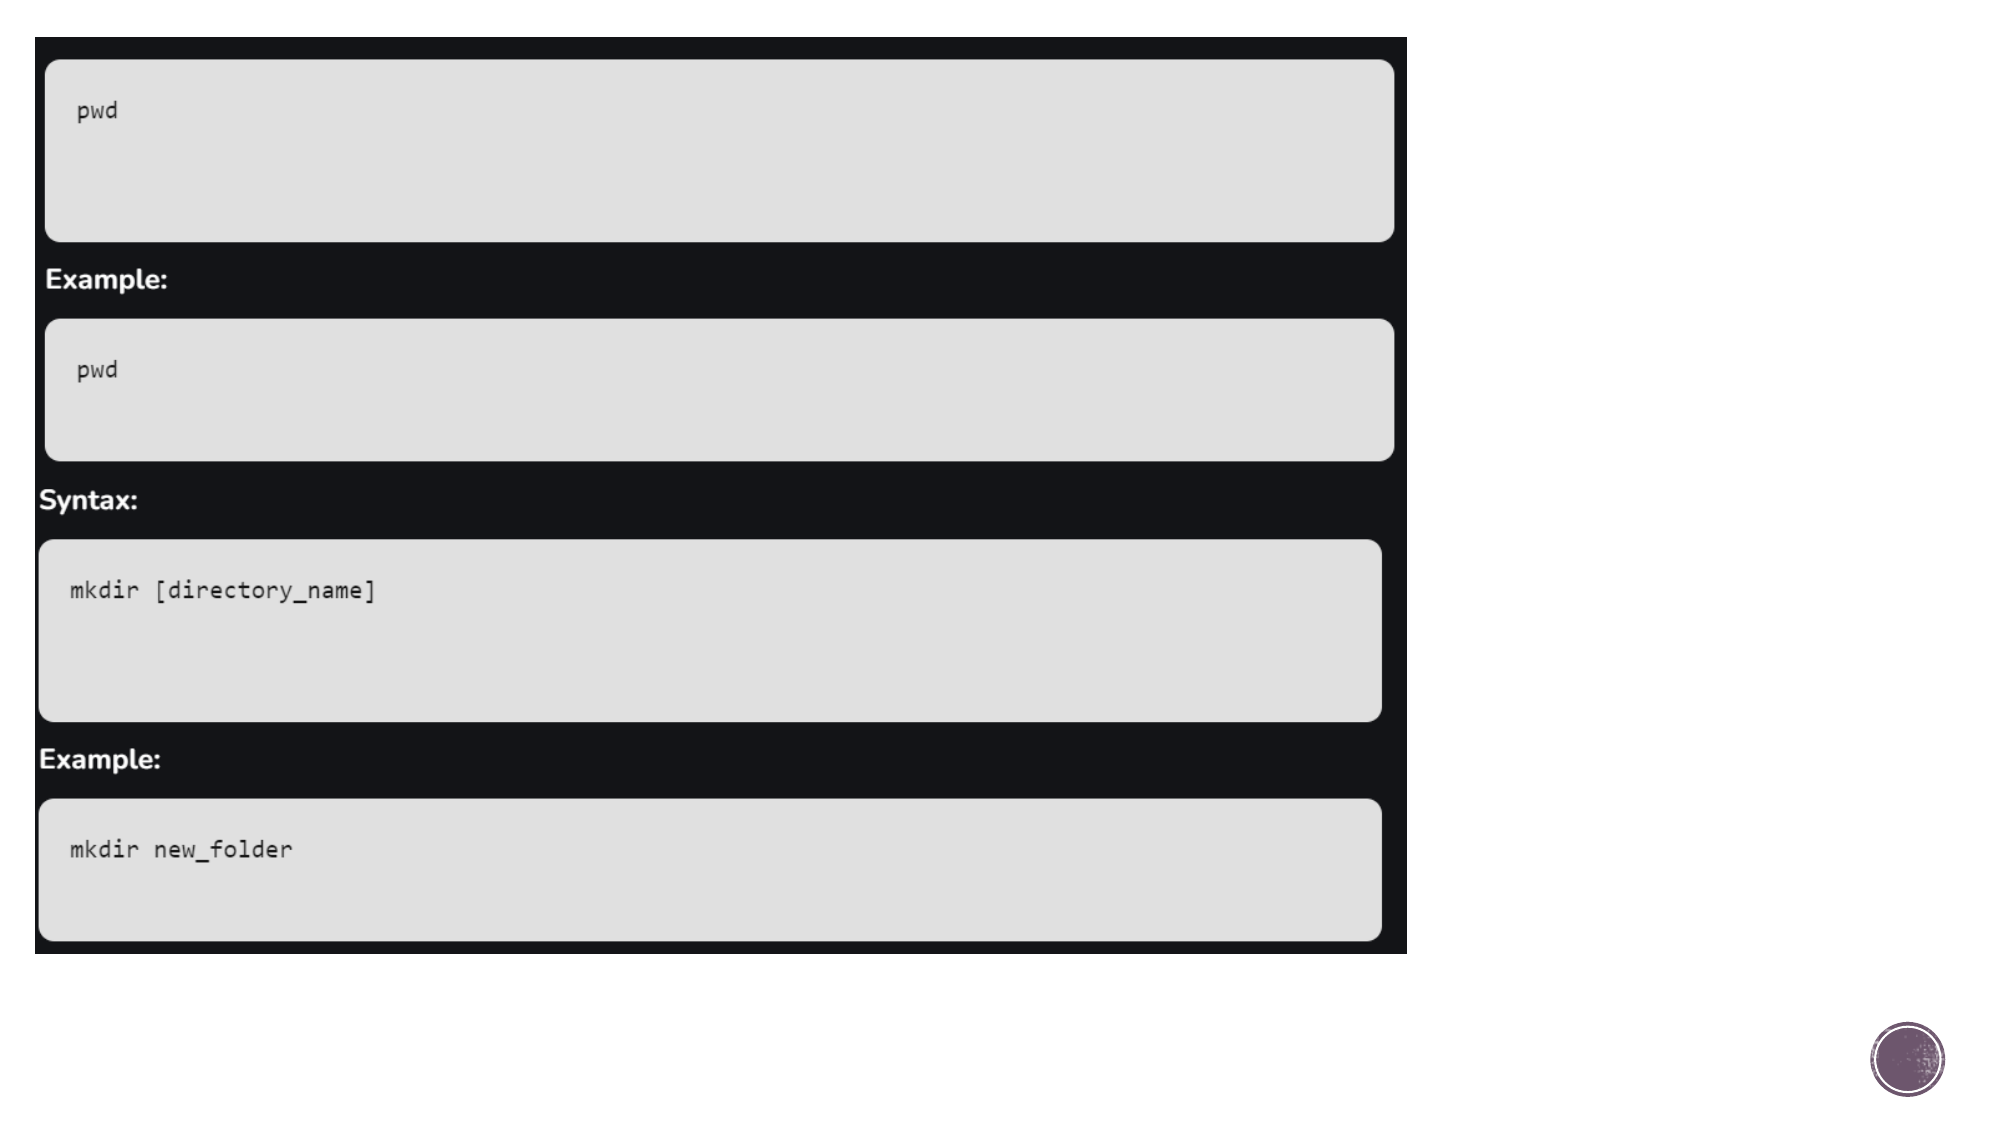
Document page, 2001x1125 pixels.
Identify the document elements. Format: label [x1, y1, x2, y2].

picture [35, 37, 1407, 467]
picture [35, 468, 1407, 953]
